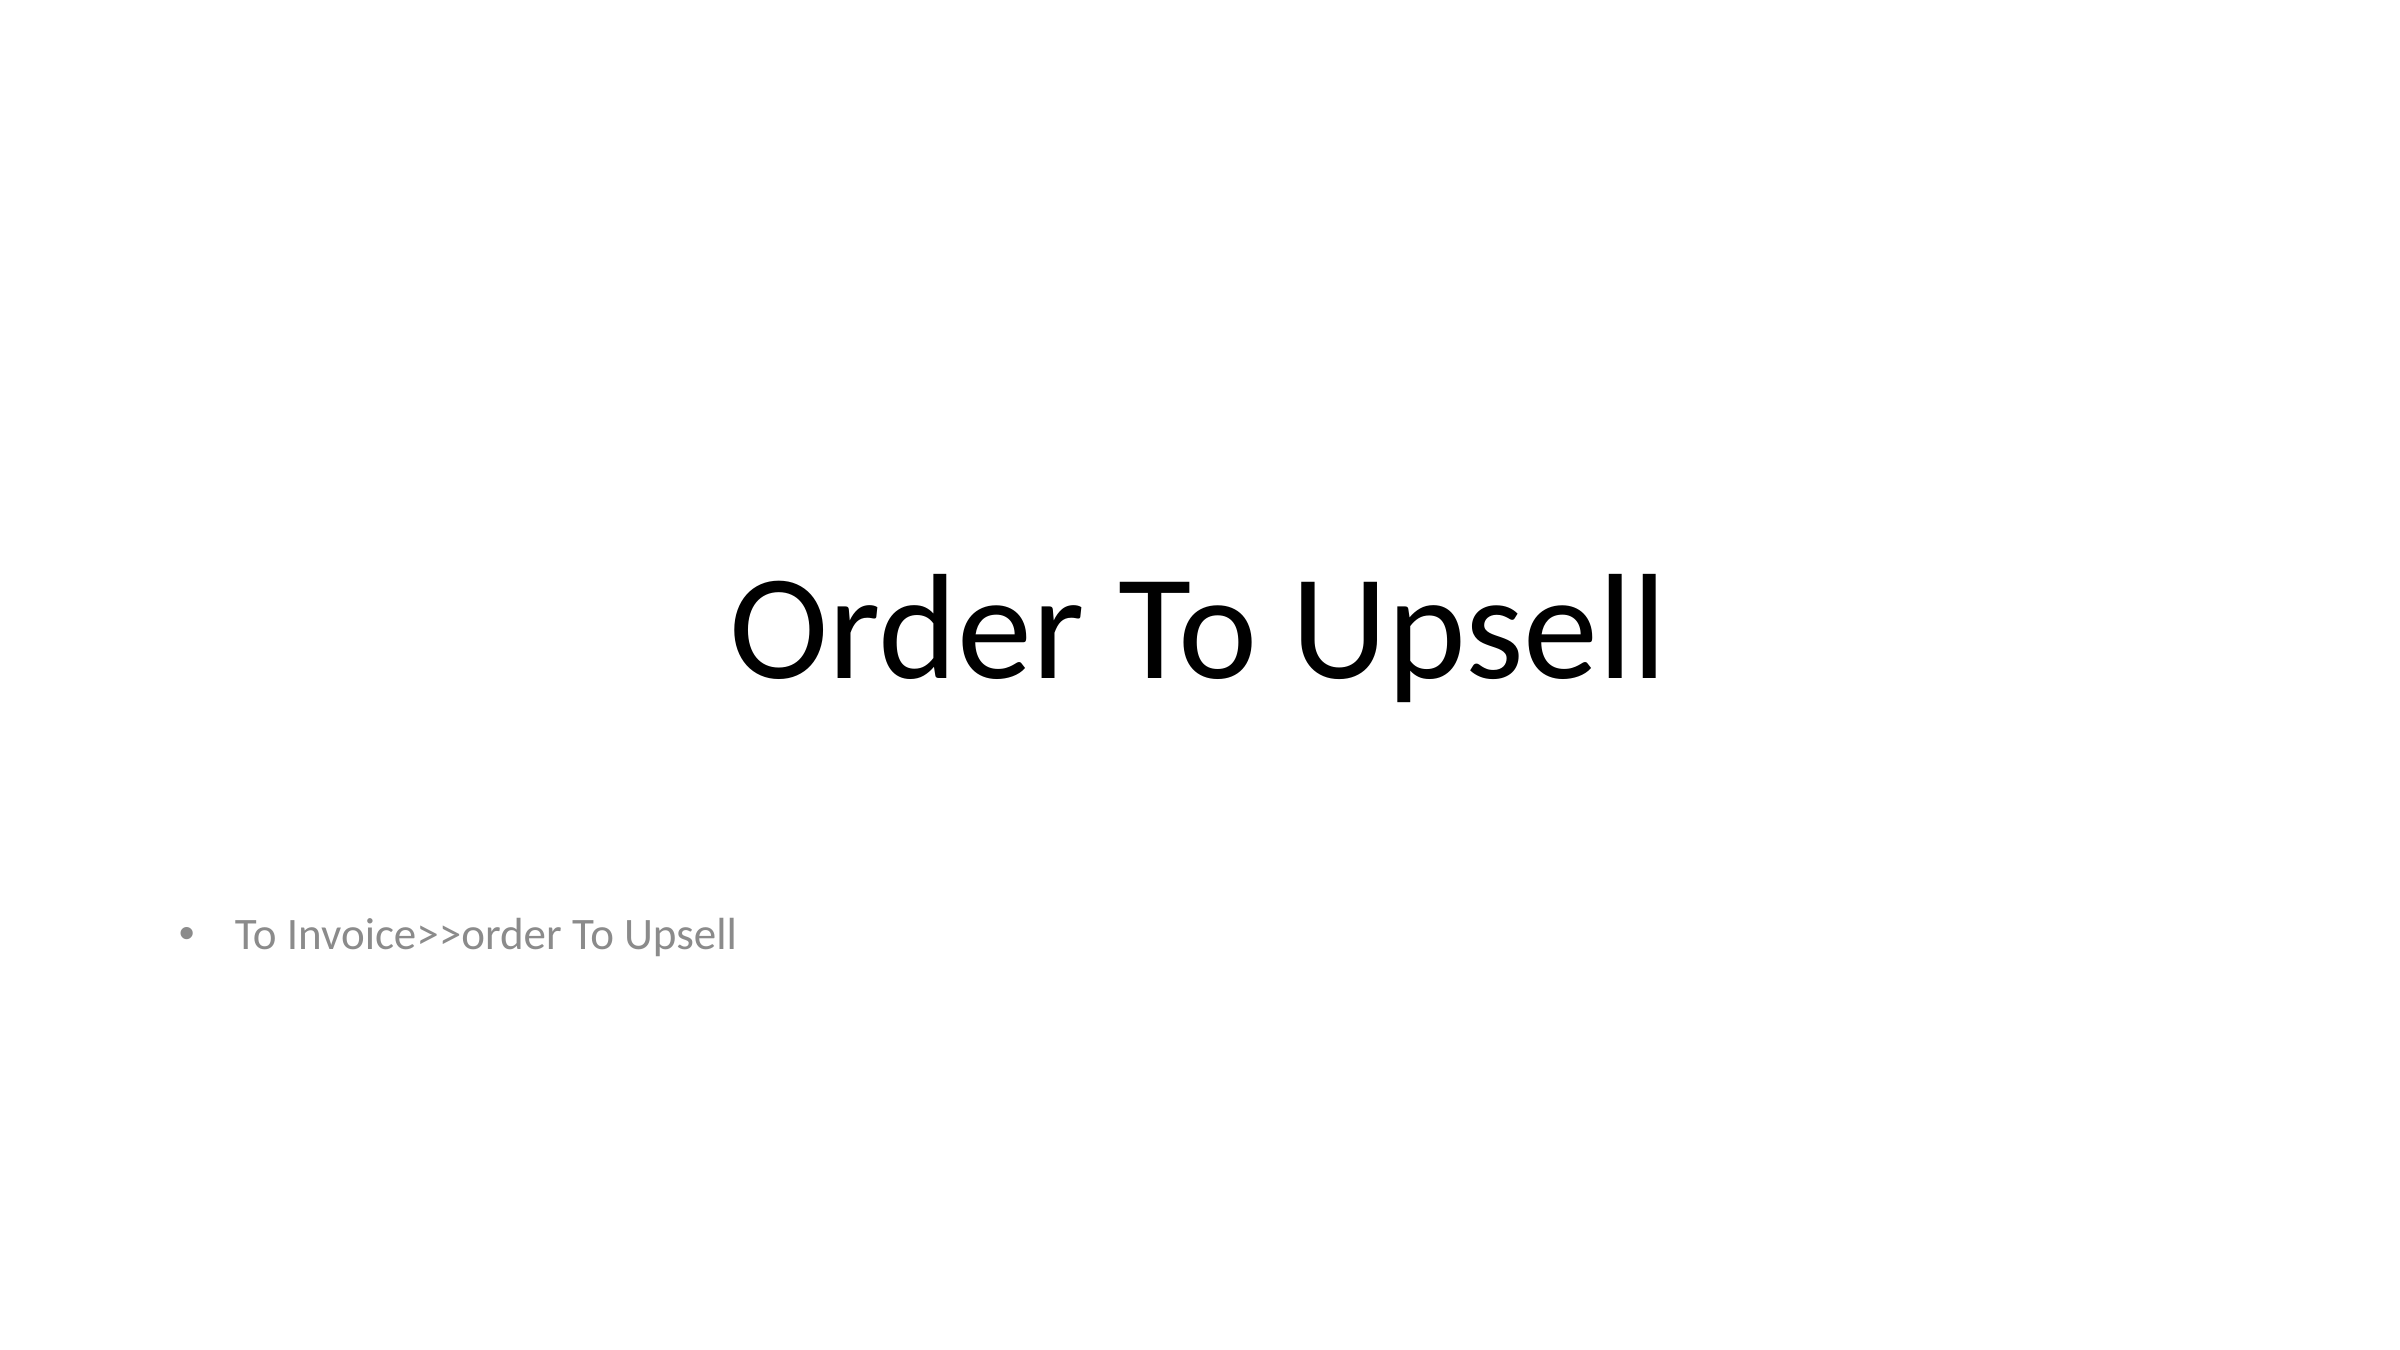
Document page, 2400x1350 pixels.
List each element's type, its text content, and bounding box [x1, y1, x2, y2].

list To Invoice>>order To Upsell [163, 903, 2234, 1199]
title Order To Upsell [163, 336, 2234, 899]
